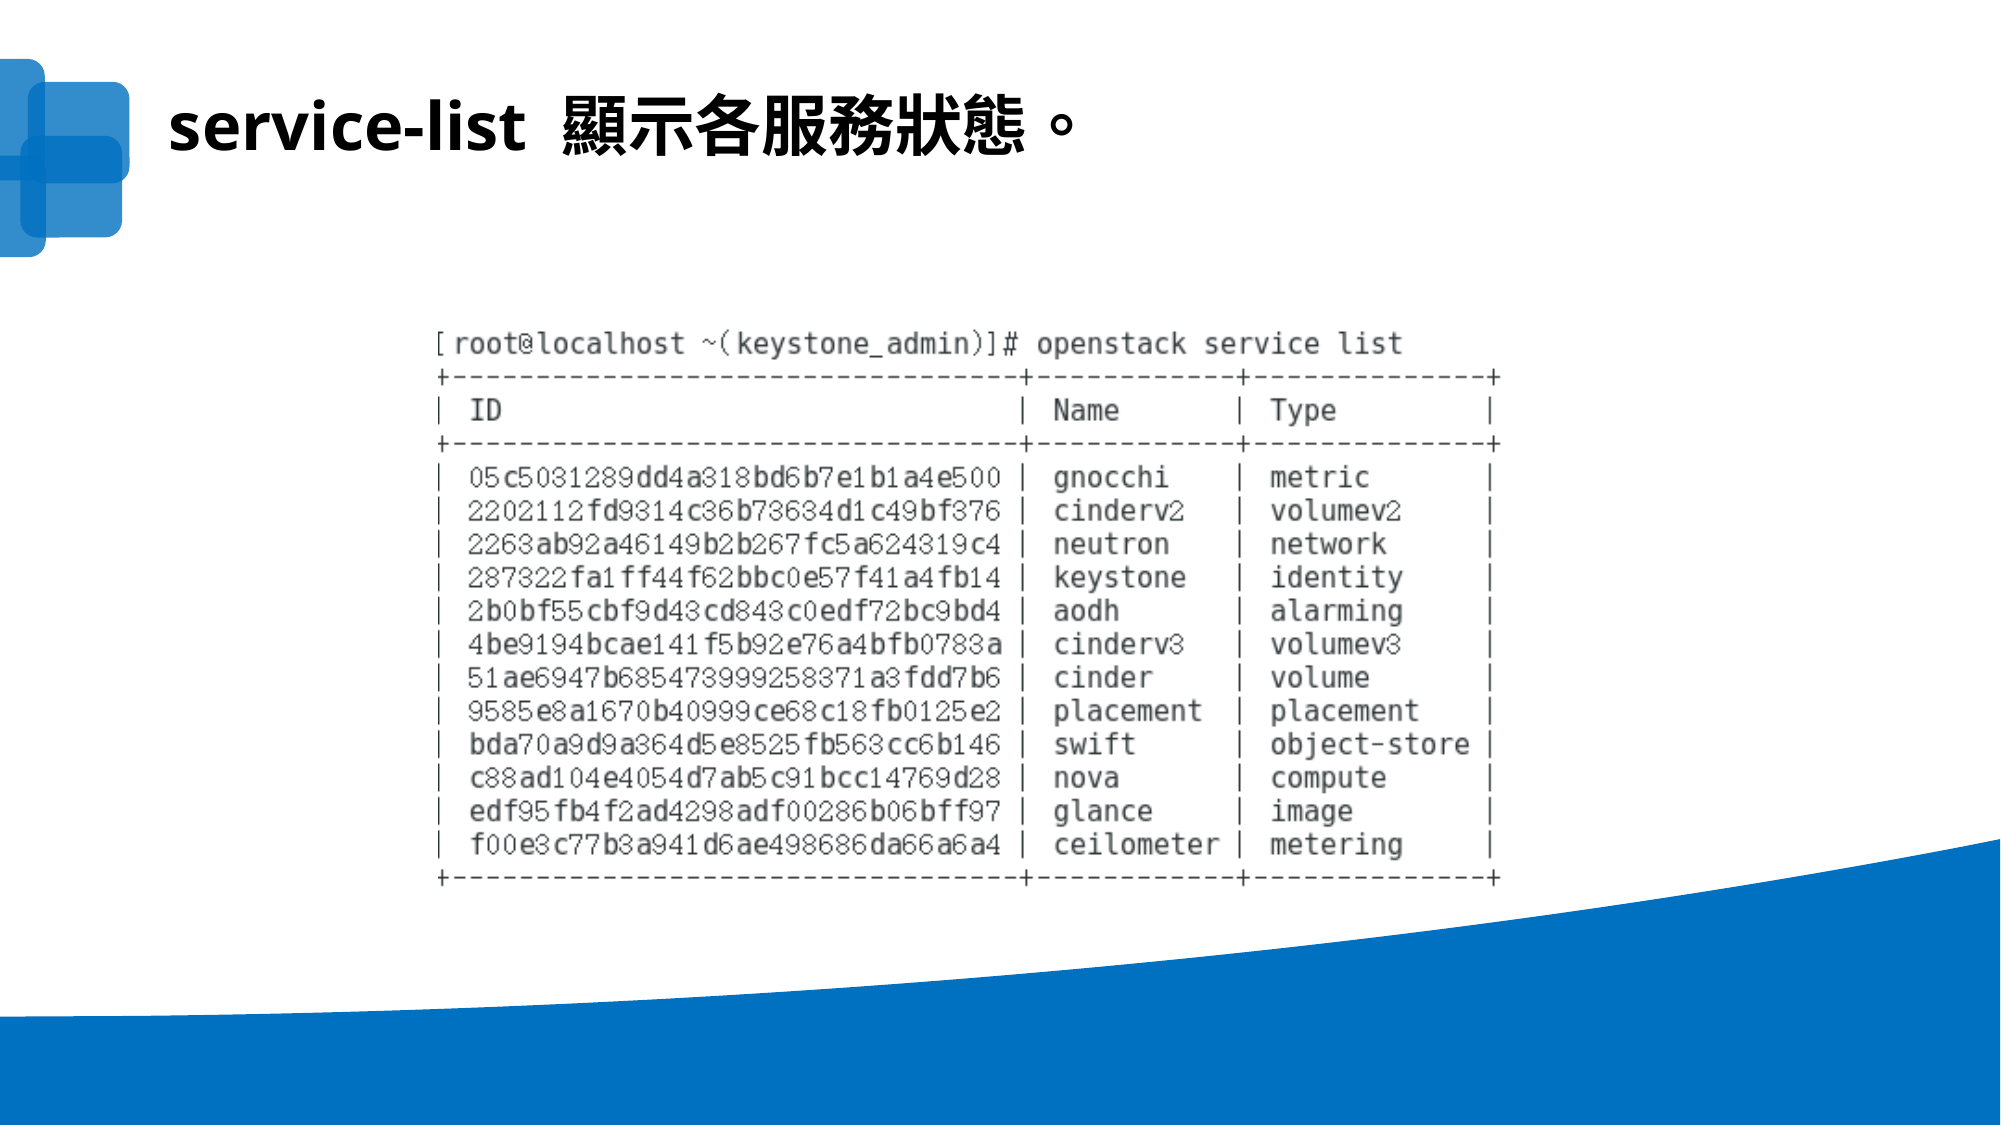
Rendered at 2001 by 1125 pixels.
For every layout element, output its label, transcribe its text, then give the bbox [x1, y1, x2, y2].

list service-list 顯示各服務狀態。 [137, 85, 1396, 320]
picture [438, 319, 1660, 892]
